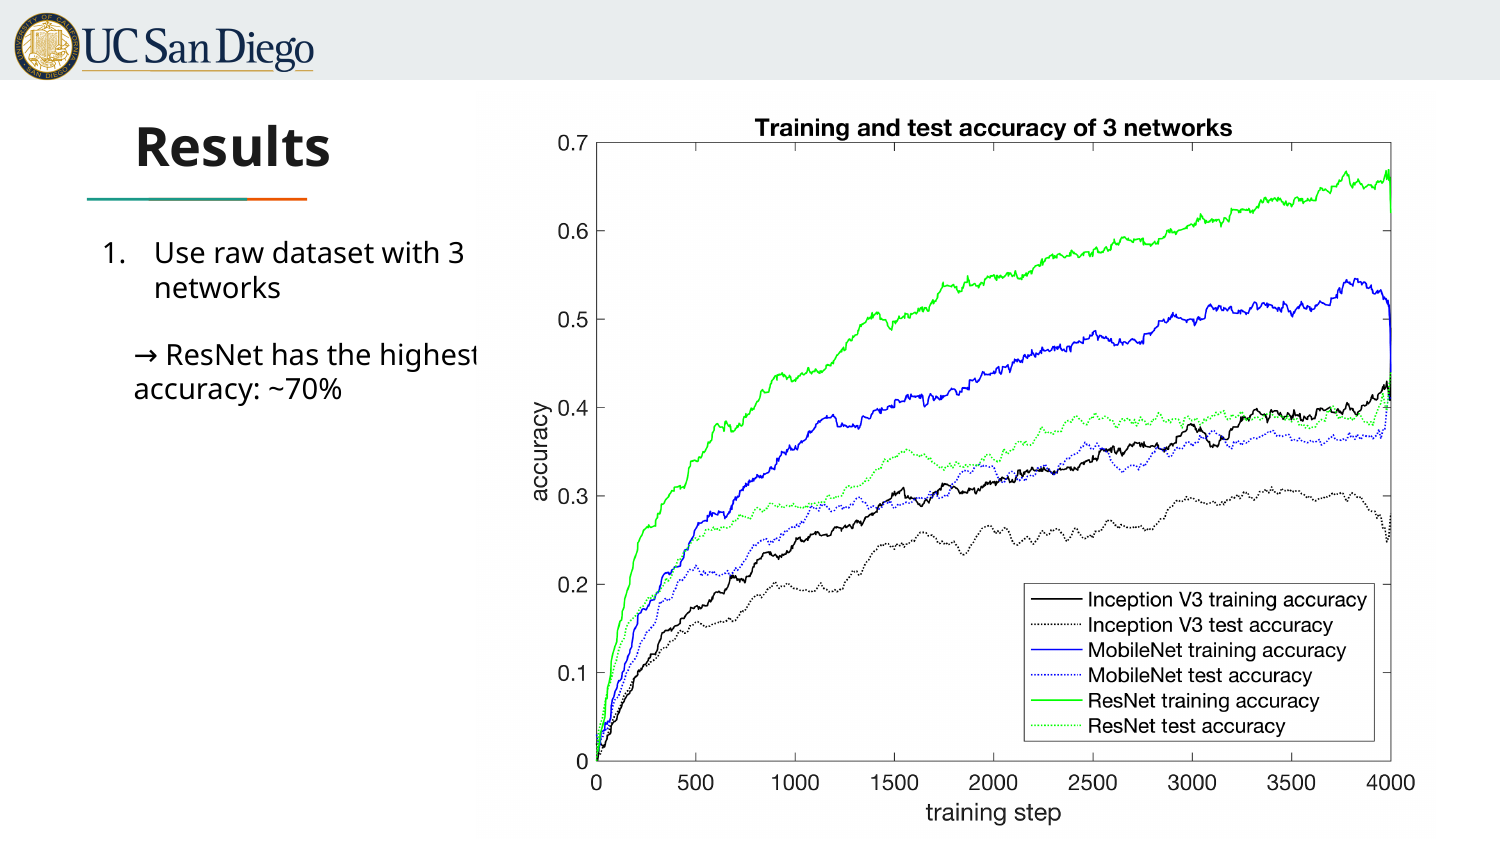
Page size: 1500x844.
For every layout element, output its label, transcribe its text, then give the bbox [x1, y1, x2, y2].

text_box → ResNet has the highest accuracy: ~70% [118, 320, 470, 505]
title Results [119, 97, 470, 185]
text_box Use raw dataset with 3 networks [64, 218, 470, 306]
picture [12, 1, 318, 98]
picture [476, 91, 1437, 839]
